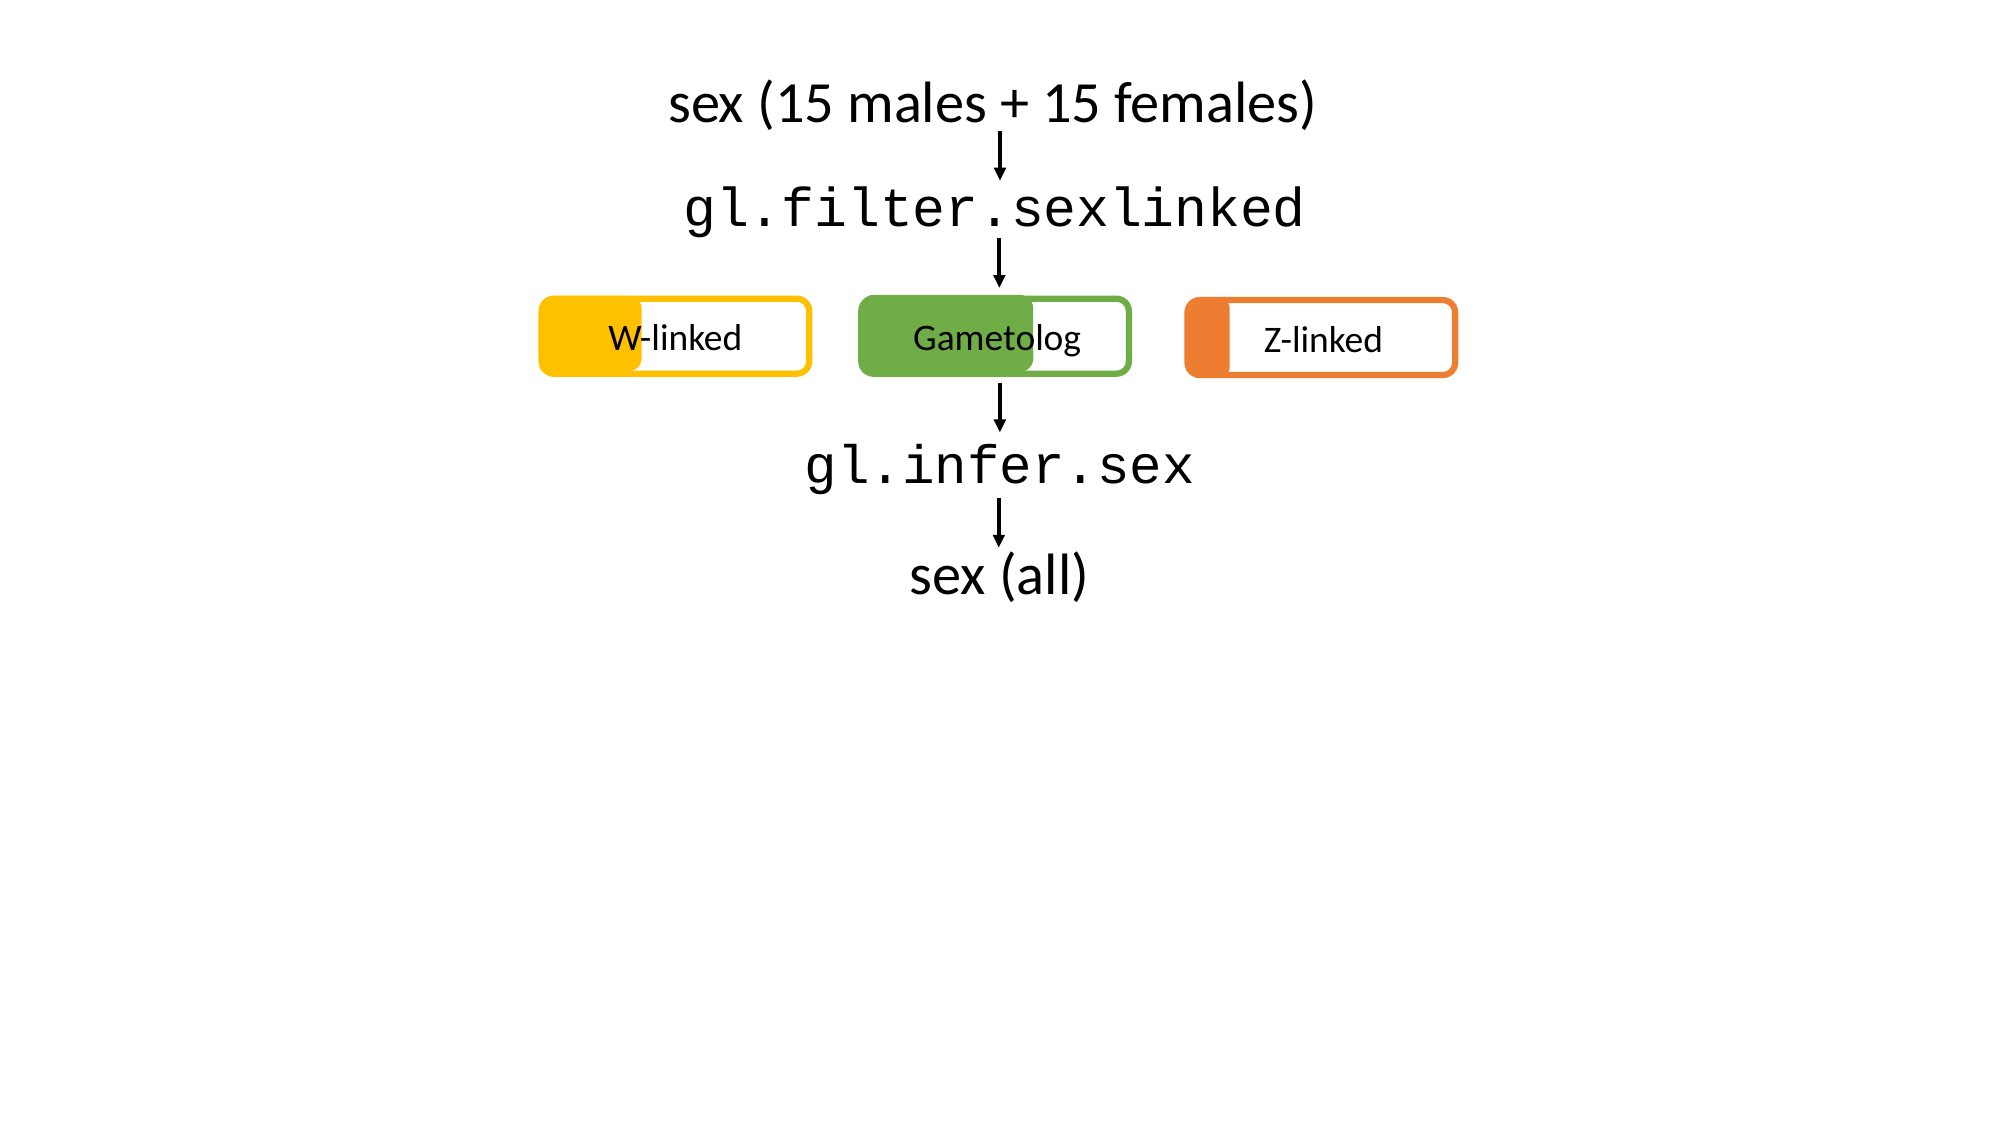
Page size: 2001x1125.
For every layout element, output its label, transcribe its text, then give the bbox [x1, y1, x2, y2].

text_box sex (15 males + 15 females) [627, 57, 1372, 142]
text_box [541, 295, 810, 374]
text_box sex (all) [891, 528, 1109, 614]
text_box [861, 295, 1129, 374]
text_box gl.infer.sex [776, 429, 1224, 505]
list gl.filter.sexlinked [668, 172, 1331, 248]
text_box [11, 12, 1985, 1113]
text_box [1187, 300, 1456, 376]
